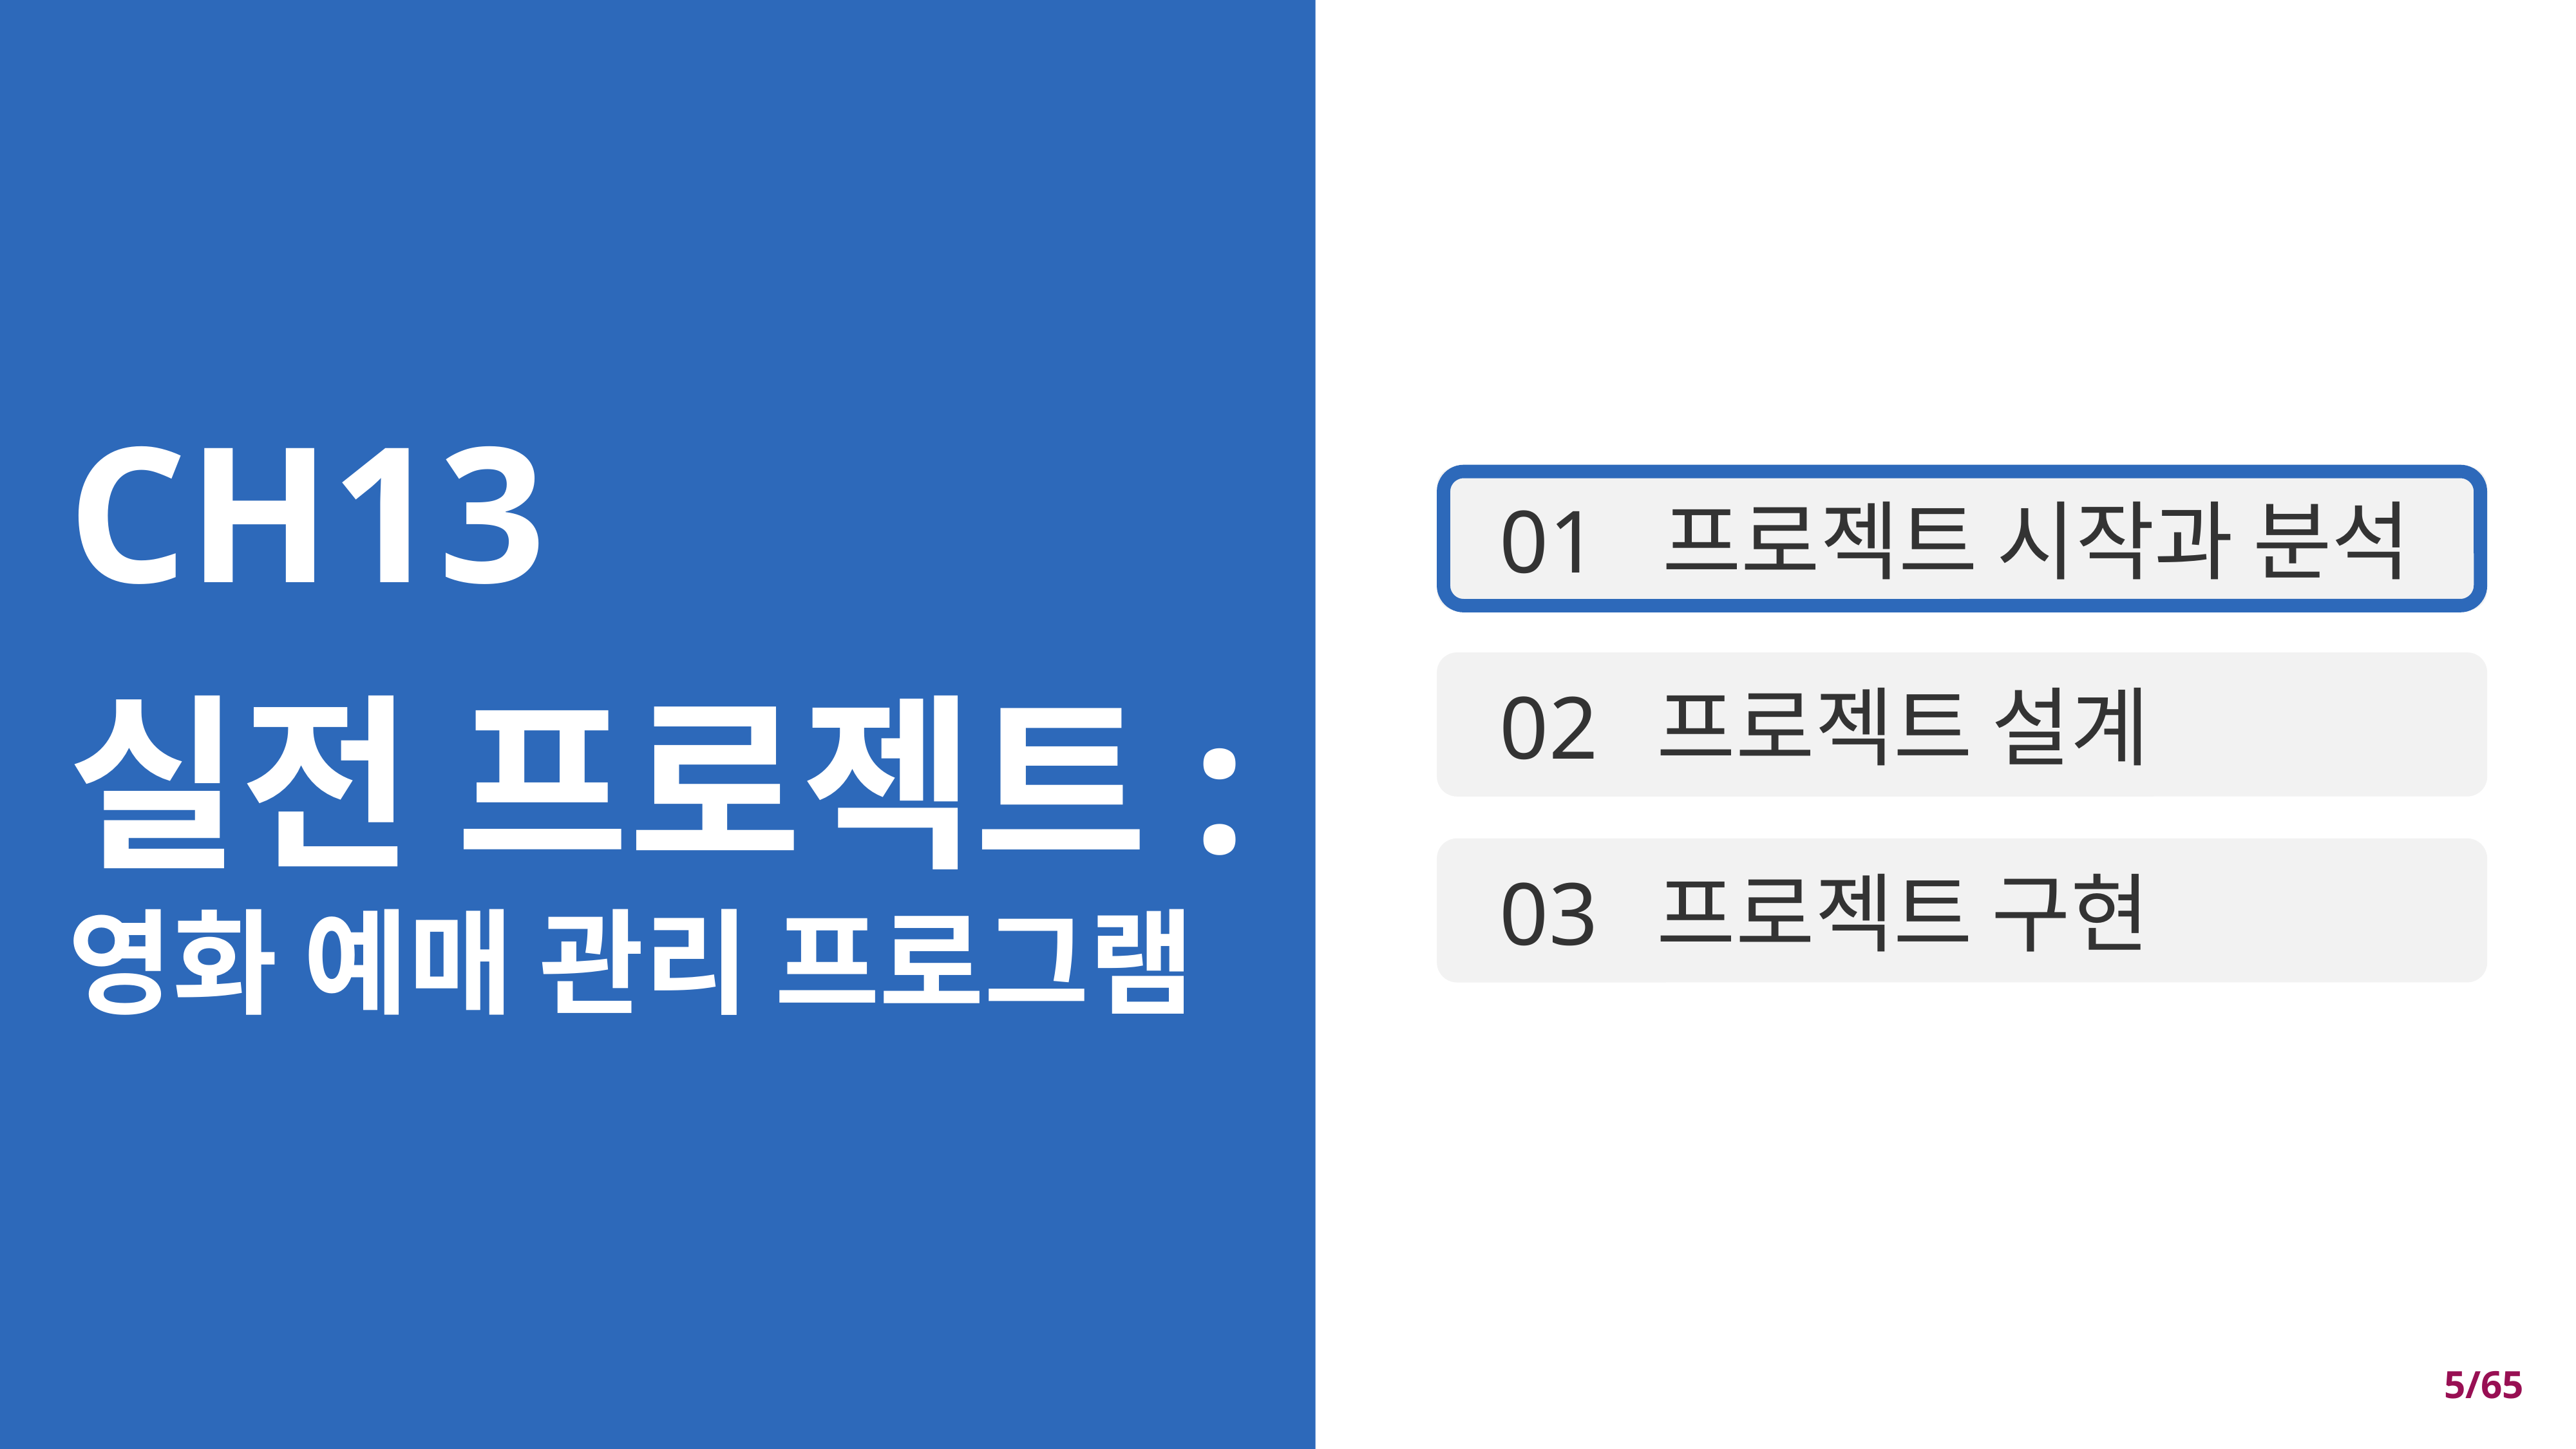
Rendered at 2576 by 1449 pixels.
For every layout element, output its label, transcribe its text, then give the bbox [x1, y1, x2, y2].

text_box 프로젝트 구현 [1649, 851, 2157, 970]
text_box [0, 0, 1316, 1449]
text_box [1437, 466, 2488, 611]
text_box 프로젝트 설계 [1649, 665, 2157, 784]
text_box 03 [1492, 851, 1606, 970]
text_box [1437, 838, 2488, 983]
text_box 02 [1492, 665, 1606, 784]
text_box [1443, 471, 2481, 606]
text_box [1437, 652, 2488, 797]
text_box CH13 실전 프로젝트: 영화 예매 관리 프로그램 [60, 387, 1255, 1035]
